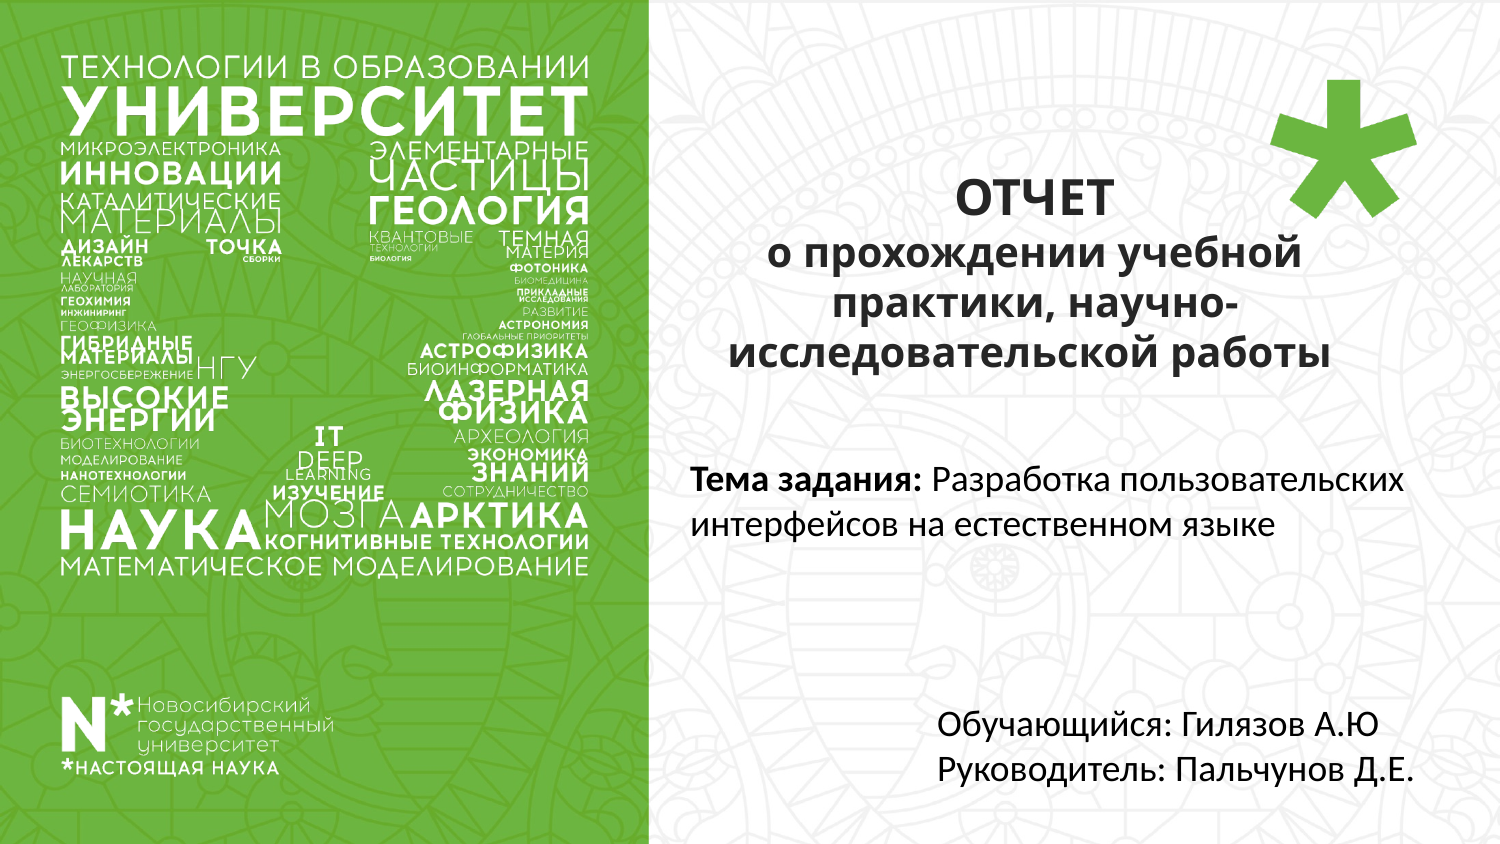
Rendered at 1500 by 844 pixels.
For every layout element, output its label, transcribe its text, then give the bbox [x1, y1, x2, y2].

text_box Тема задания: Разработка пользовательских интерфейсов на естественном языке [675, 446, 1424, 552]
title ОТЧЕТ о прохождении учебной практики, научно-исследовательской работы [646, 118, 1424, 422]
text_box Обучающийся: Гилязов А.Ю Руководитель: Пальчунов Д.Е. [922, 690, 1438, 796]
picture [0, 0, 1500, 844]
